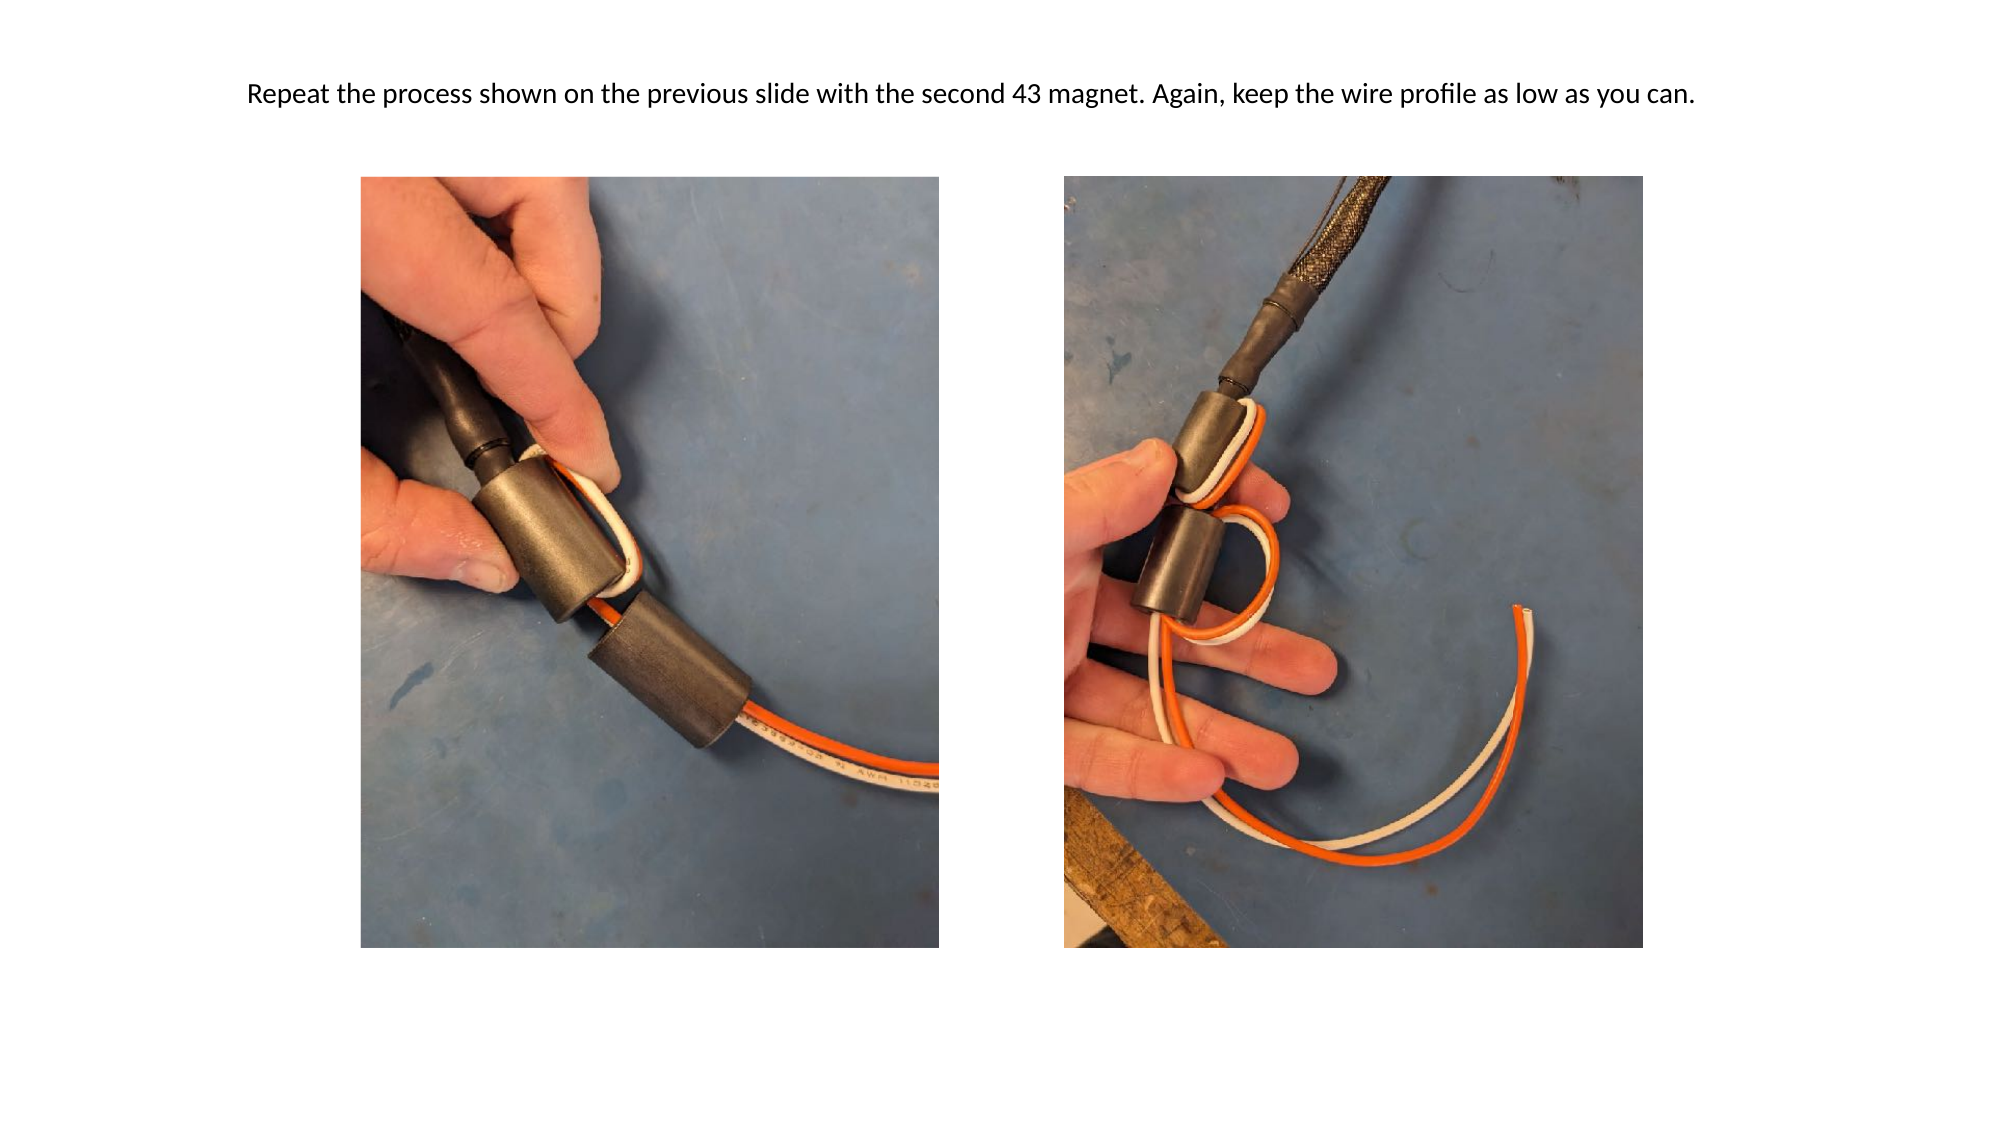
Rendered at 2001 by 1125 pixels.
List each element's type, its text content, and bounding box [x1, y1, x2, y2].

text_box Repeat the process shown on the previous slide with the second 43 magnet. Again, keep the wire profile as low as you can. [215, 67, 1730, 118]
picture [263, 178, 1036, 947]
picture [1064, 176, 1644, 949]
